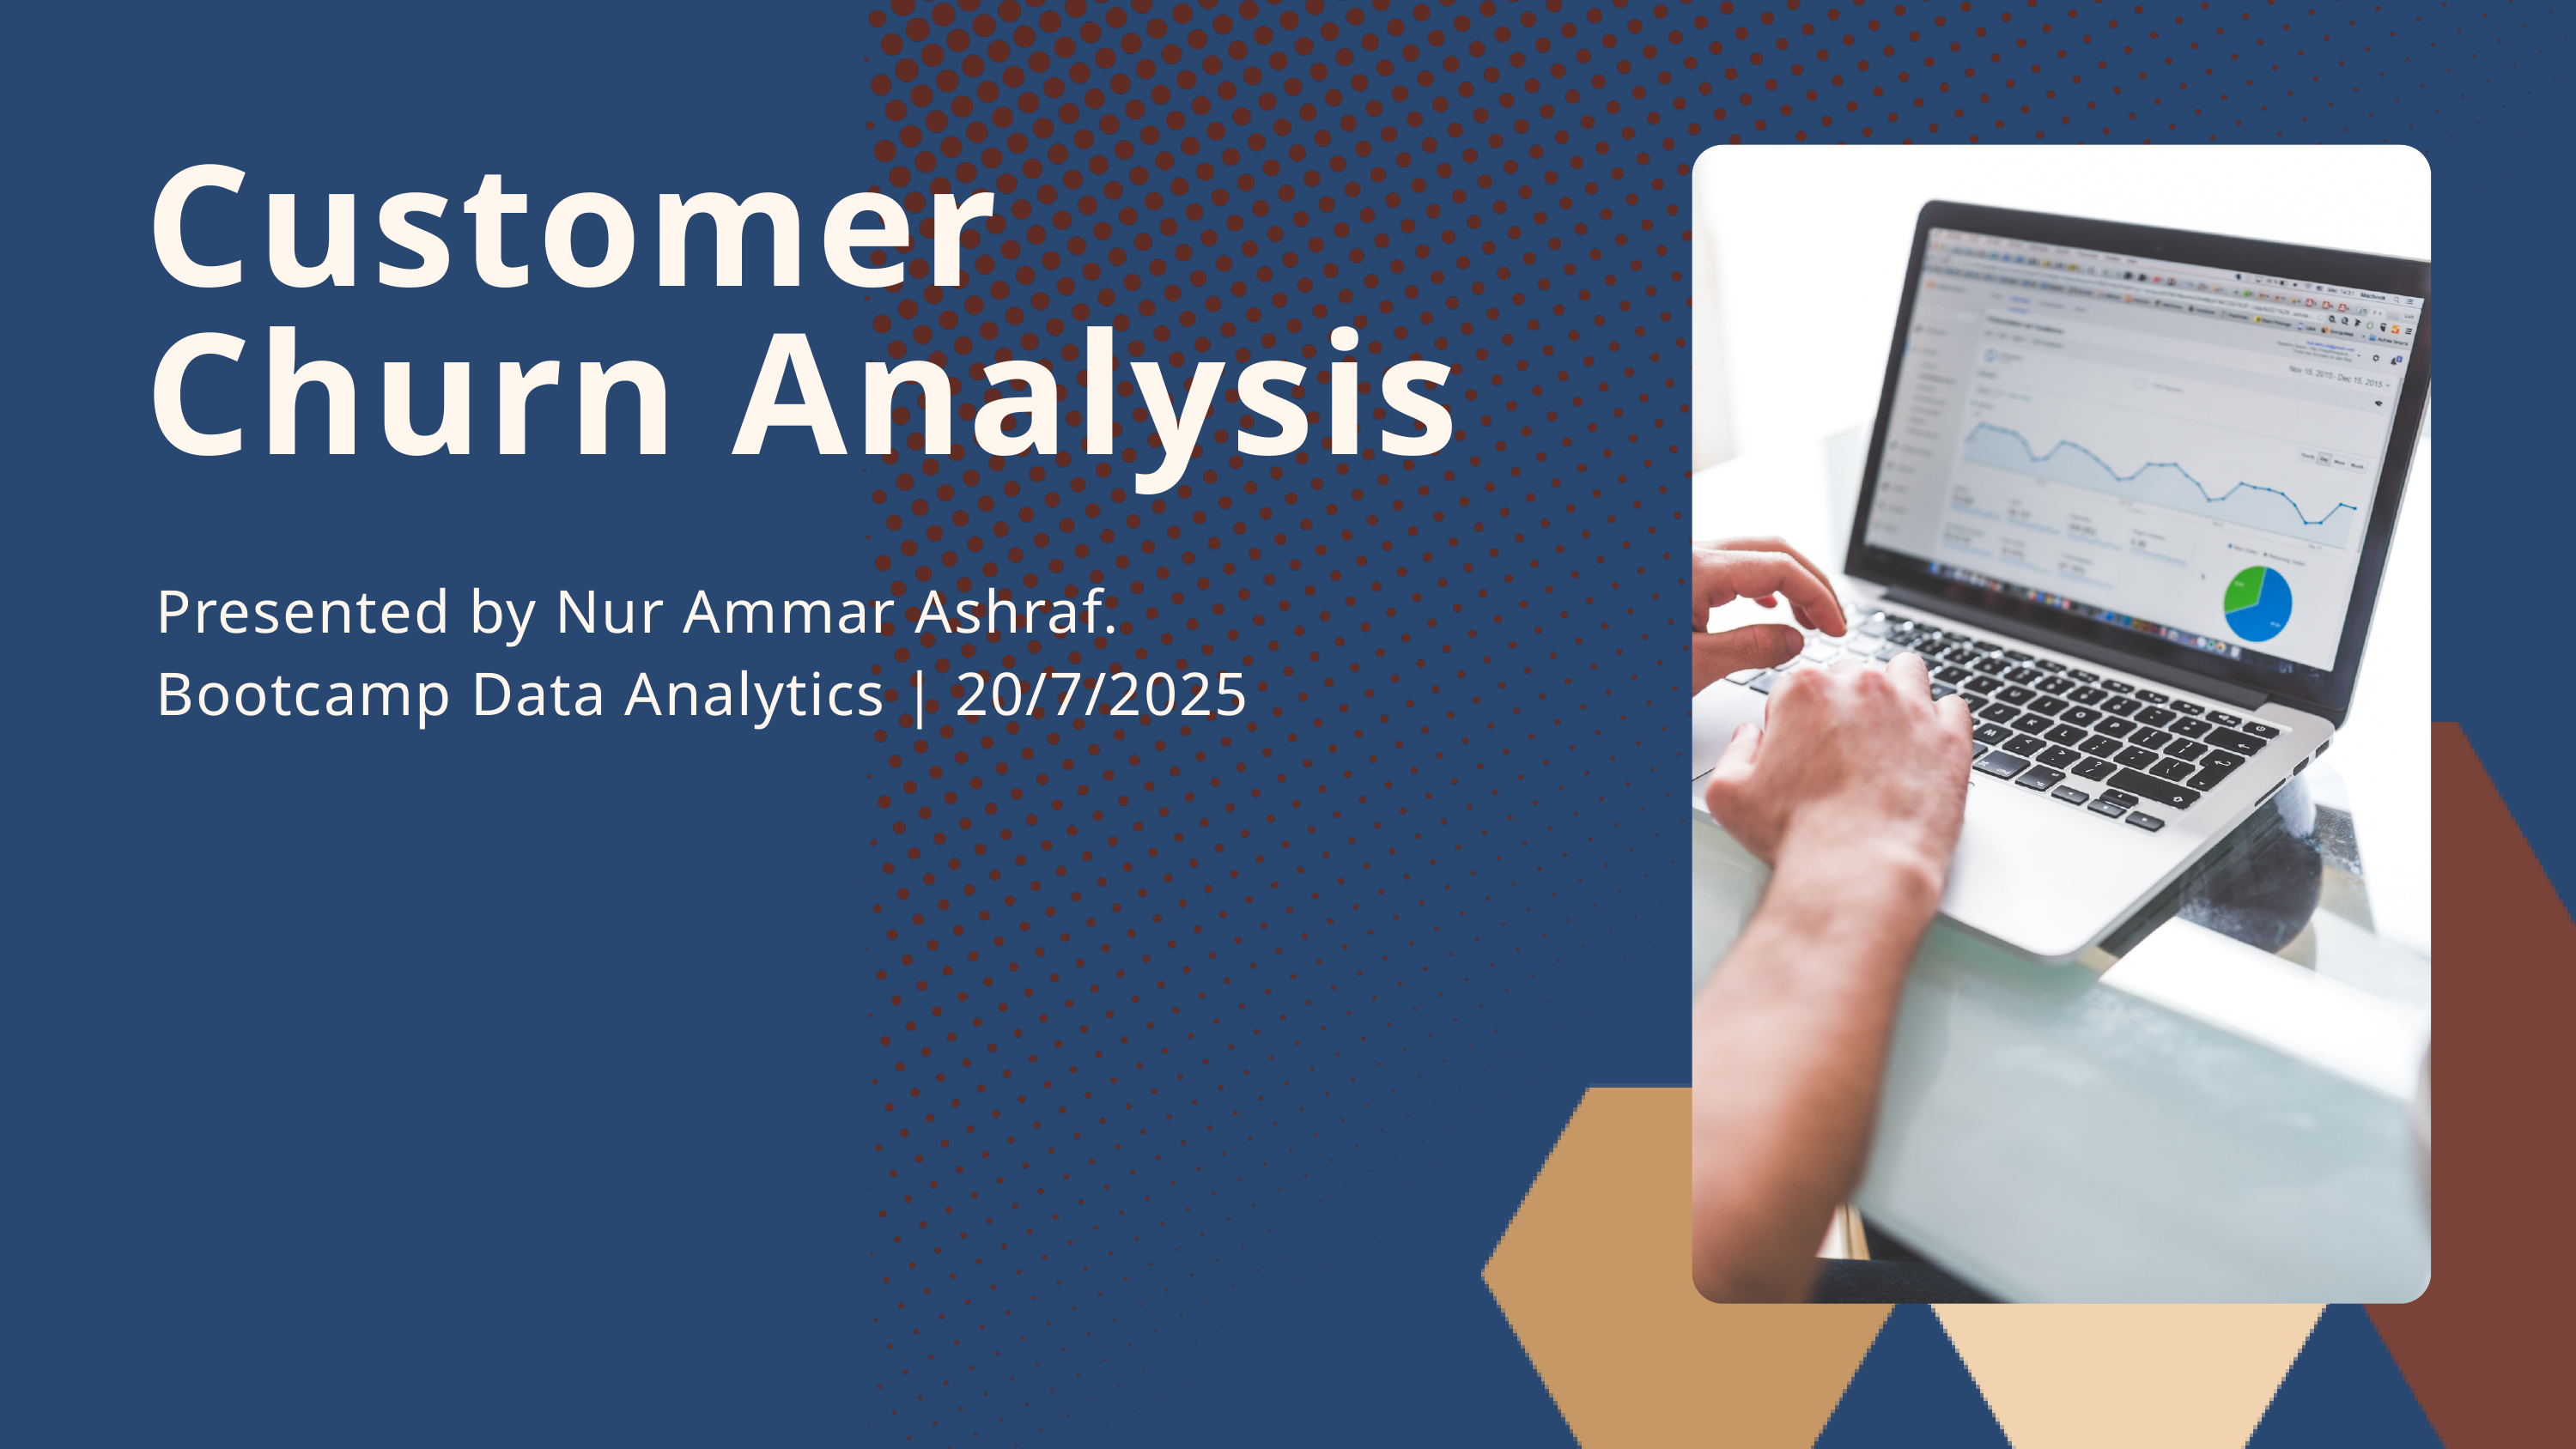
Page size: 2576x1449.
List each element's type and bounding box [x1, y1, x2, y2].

text_box [144, 133, 1532, 723]
text_box [1692, 144, 2432, 1304]
text_box [860, 0, 2576, 722]
text_box [860, 732, 1481, 1449]
text_box [1481, 722, 2576, 1449]
